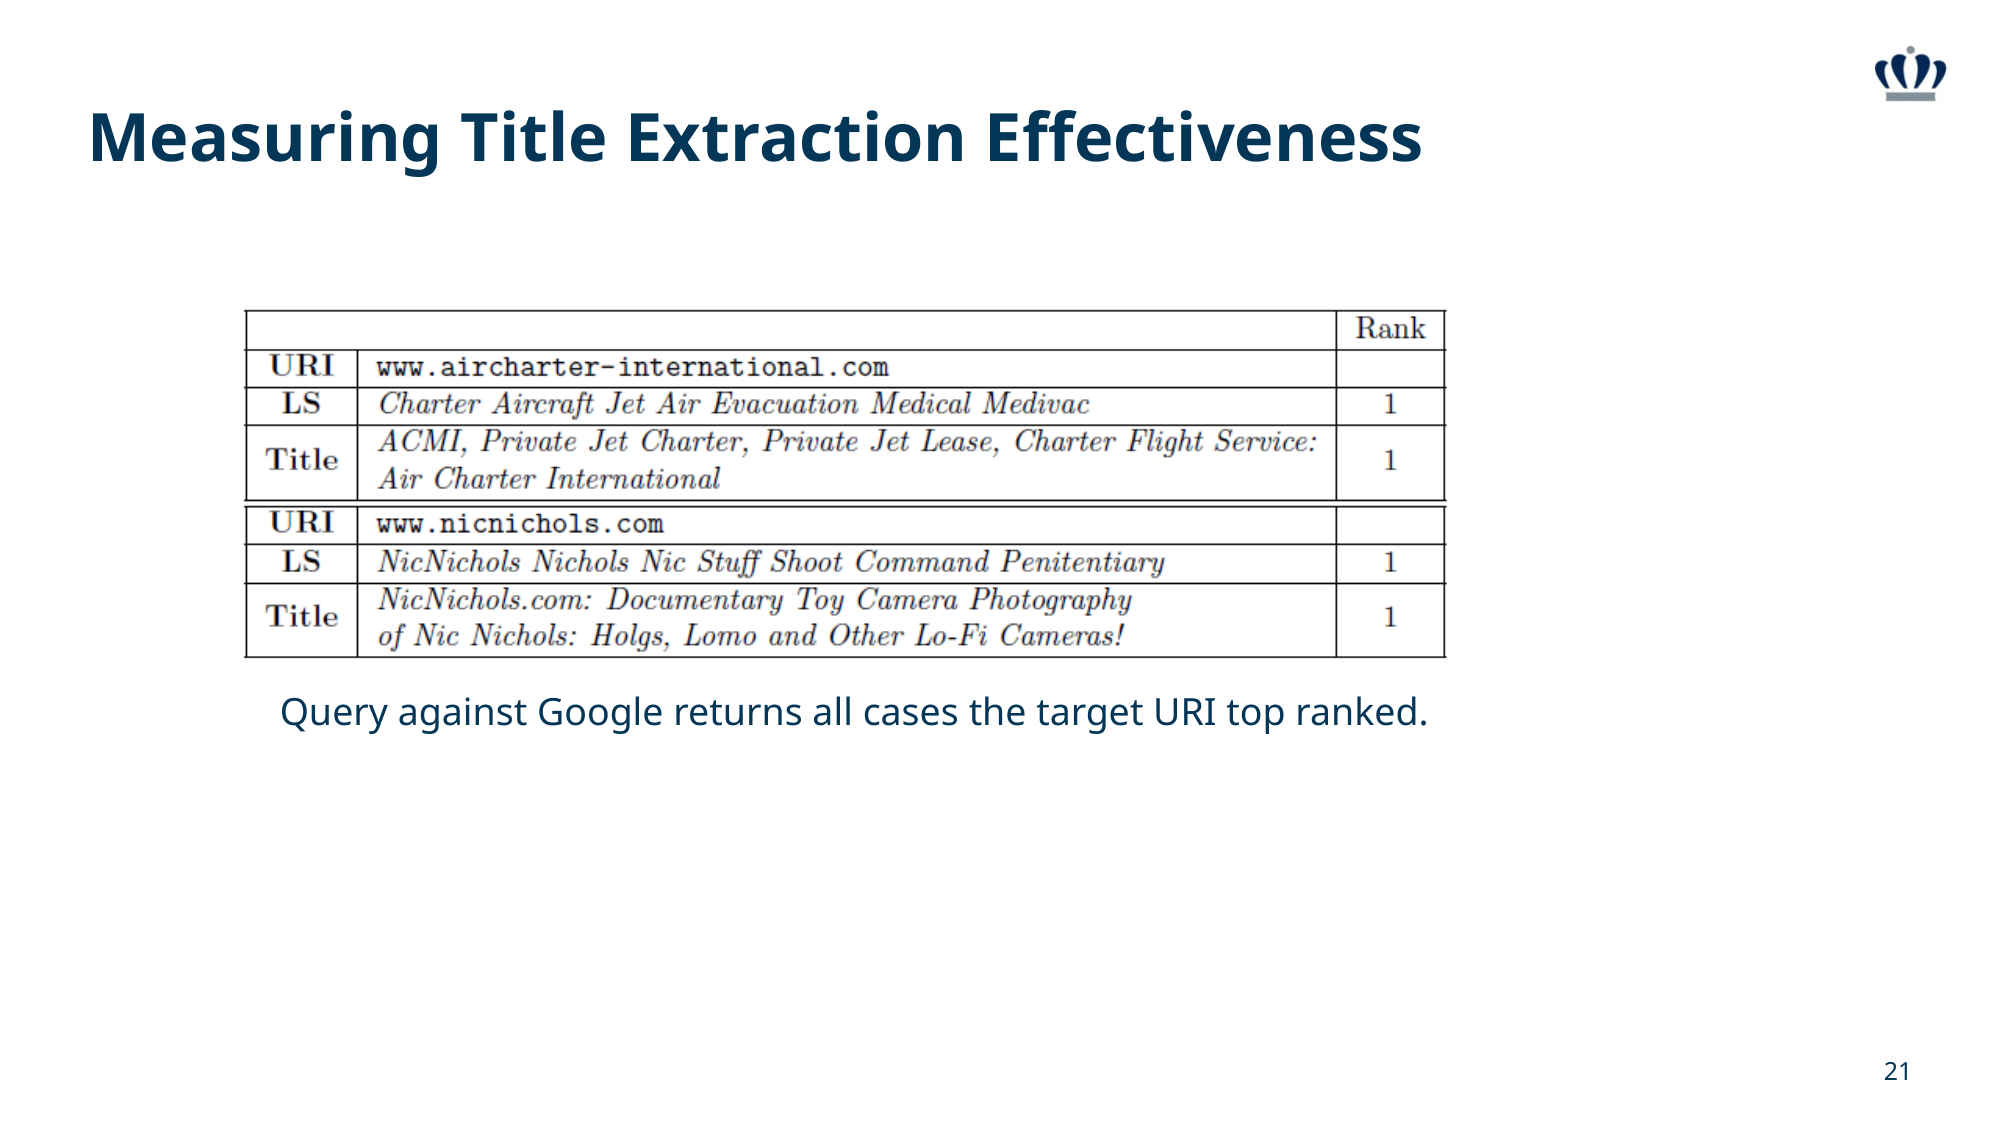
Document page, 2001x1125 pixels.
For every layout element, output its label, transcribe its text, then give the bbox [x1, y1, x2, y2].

picture [1862, 35, 1959, 113]
title Measuring Title Extraction Effectiveness [72, 59, 1928, 220]
text_box Query against Google returns all cases the target URI top ranked. [230, 680, 1479, 740]
slide_number 21 [1477, 1042, 1928, 1103]
picture [174, 268, 1536, 677]
